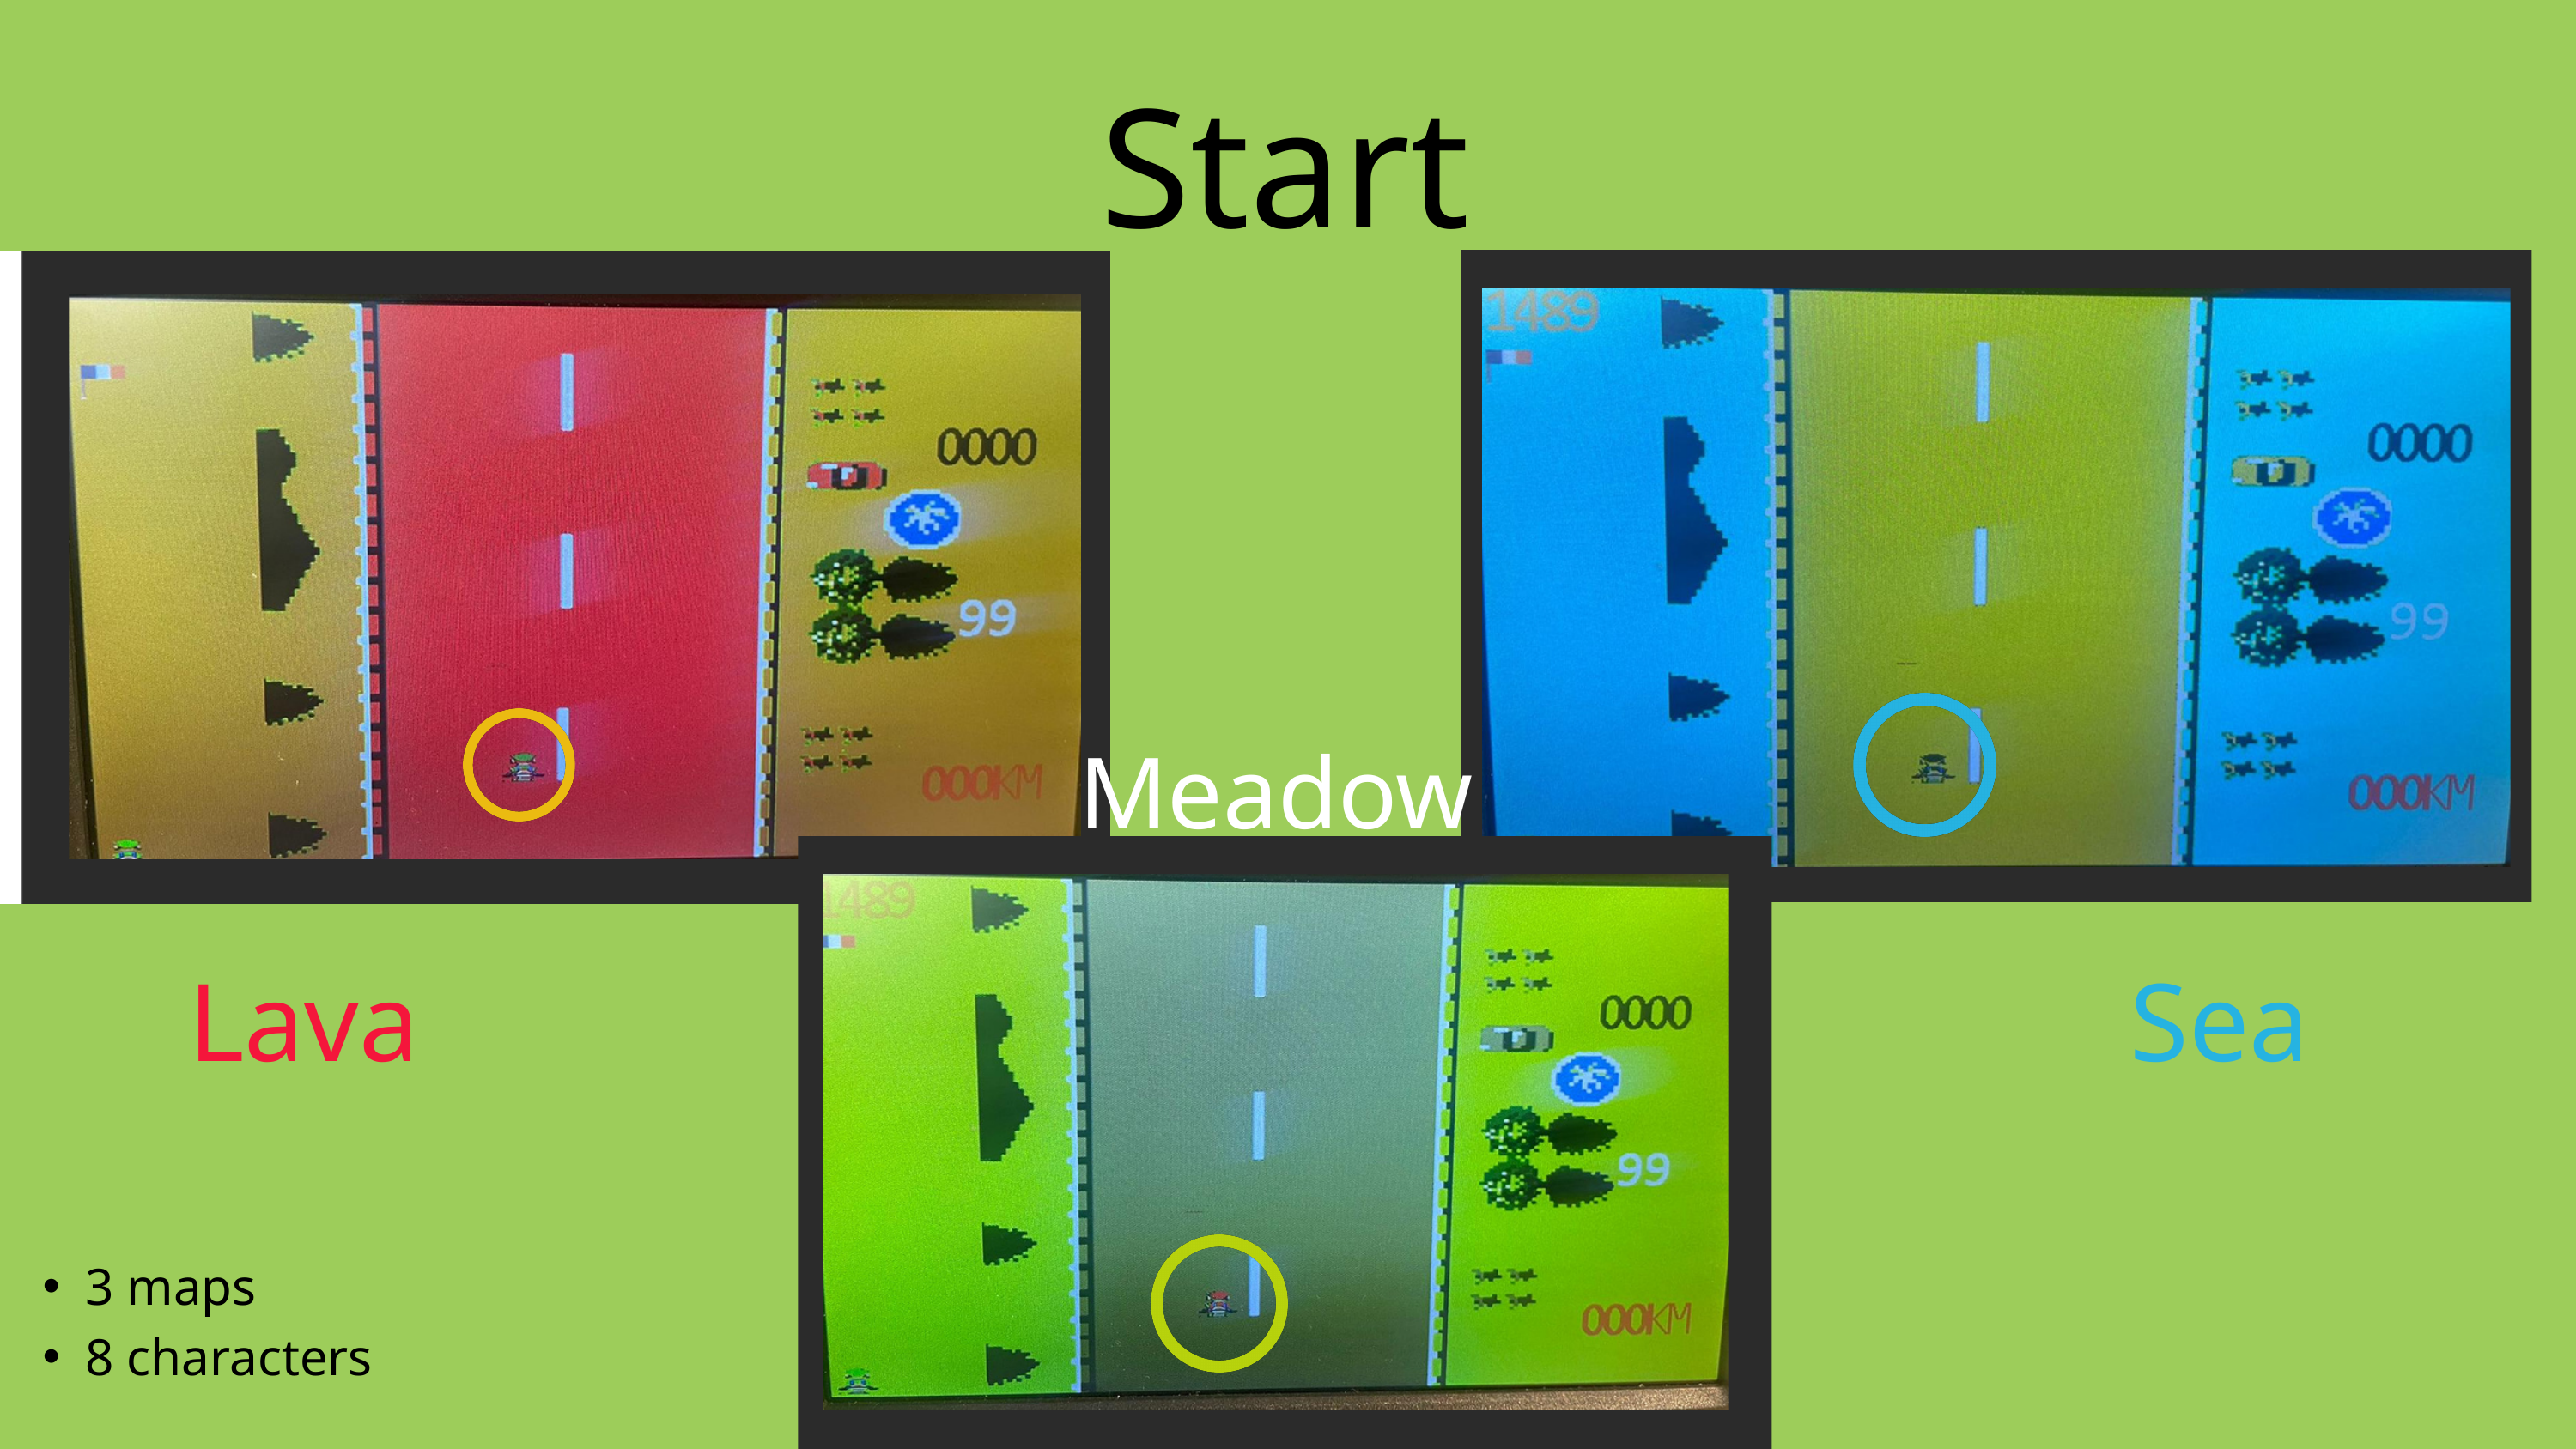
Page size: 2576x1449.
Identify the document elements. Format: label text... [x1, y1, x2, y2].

text_box [463, 708, 575, 822]
text_box [1853, 693, 1996, 837]
text_box 3 maps 8 characters [0, 1245, 405, 1386]
text_box [0, 251, 1111, 904]
text_box Sea [2098, 932, 2342, 1083]
text_box Meadow [1060, 711, 1492, 849]
text_box [1151, 1234, 1288, 1373]
text_box [798, 836, 1772, 1449]
text_box [823, 874, 1729, 1410]
text_box [1481, 288, 2511, 867]
text_box Lava [144, 932, 464, 1083]
text_box [1461, 250, 2532, 902]
text_box [69, 294, 1081, 859]
text_box Start [1081, 30, 1489, 261]
